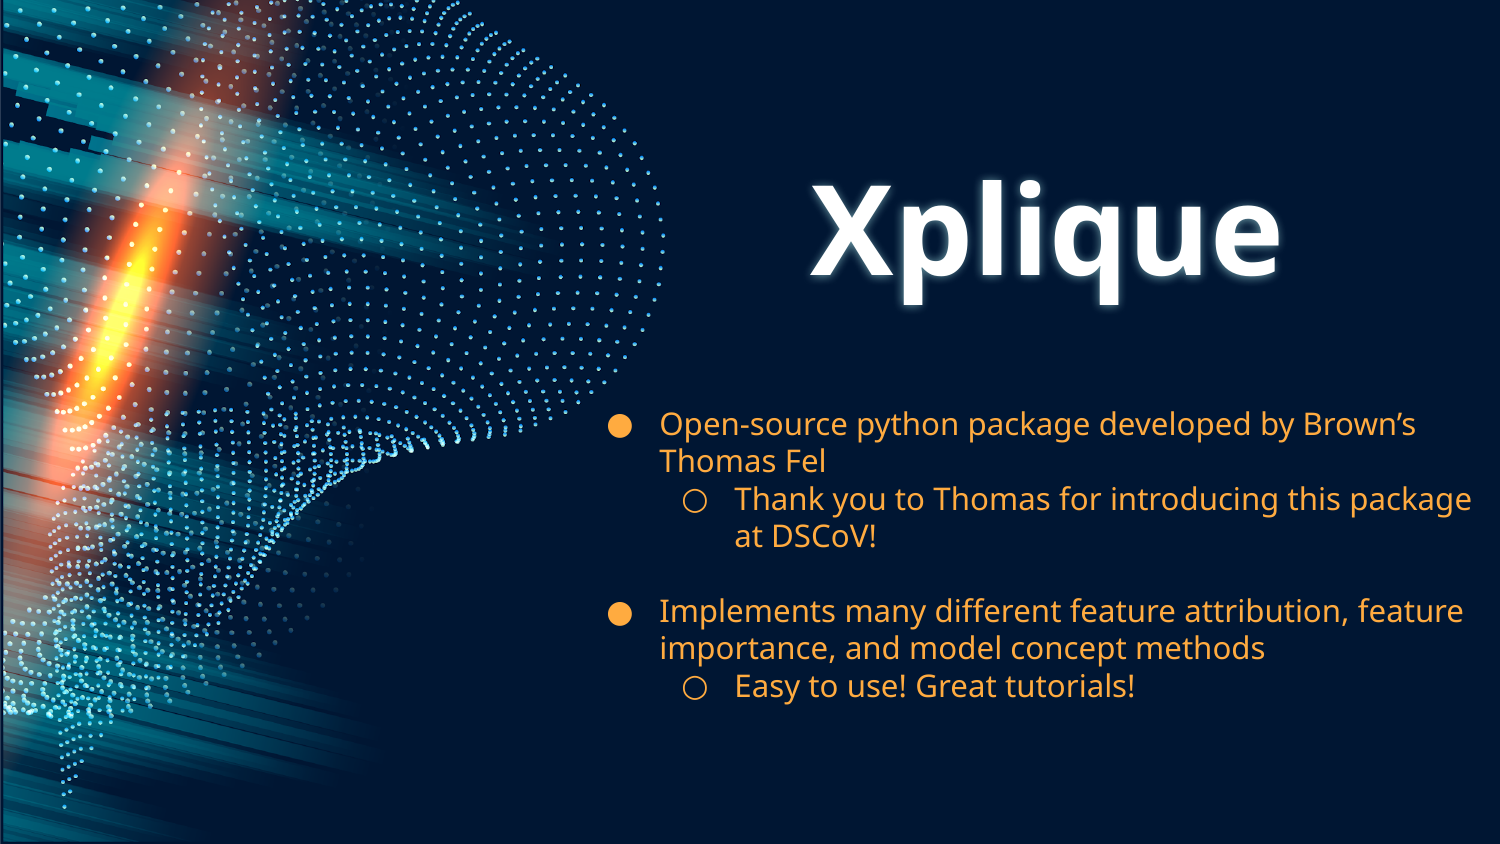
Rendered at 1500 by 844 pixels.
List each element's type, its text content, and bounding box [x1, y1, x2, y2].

picture [0, 0, 1500, 844]
subtitle Open-source python package developed by Brown’s Thomas Fel Thank you to Thomas for introducing this package at DSCoV! Implements many different feature attribution, feature importance, and model concept methods Easy to use! Great tutorials! [569, 388, 1500, 811]
title Xplique [749, 148, 1380, 316]
